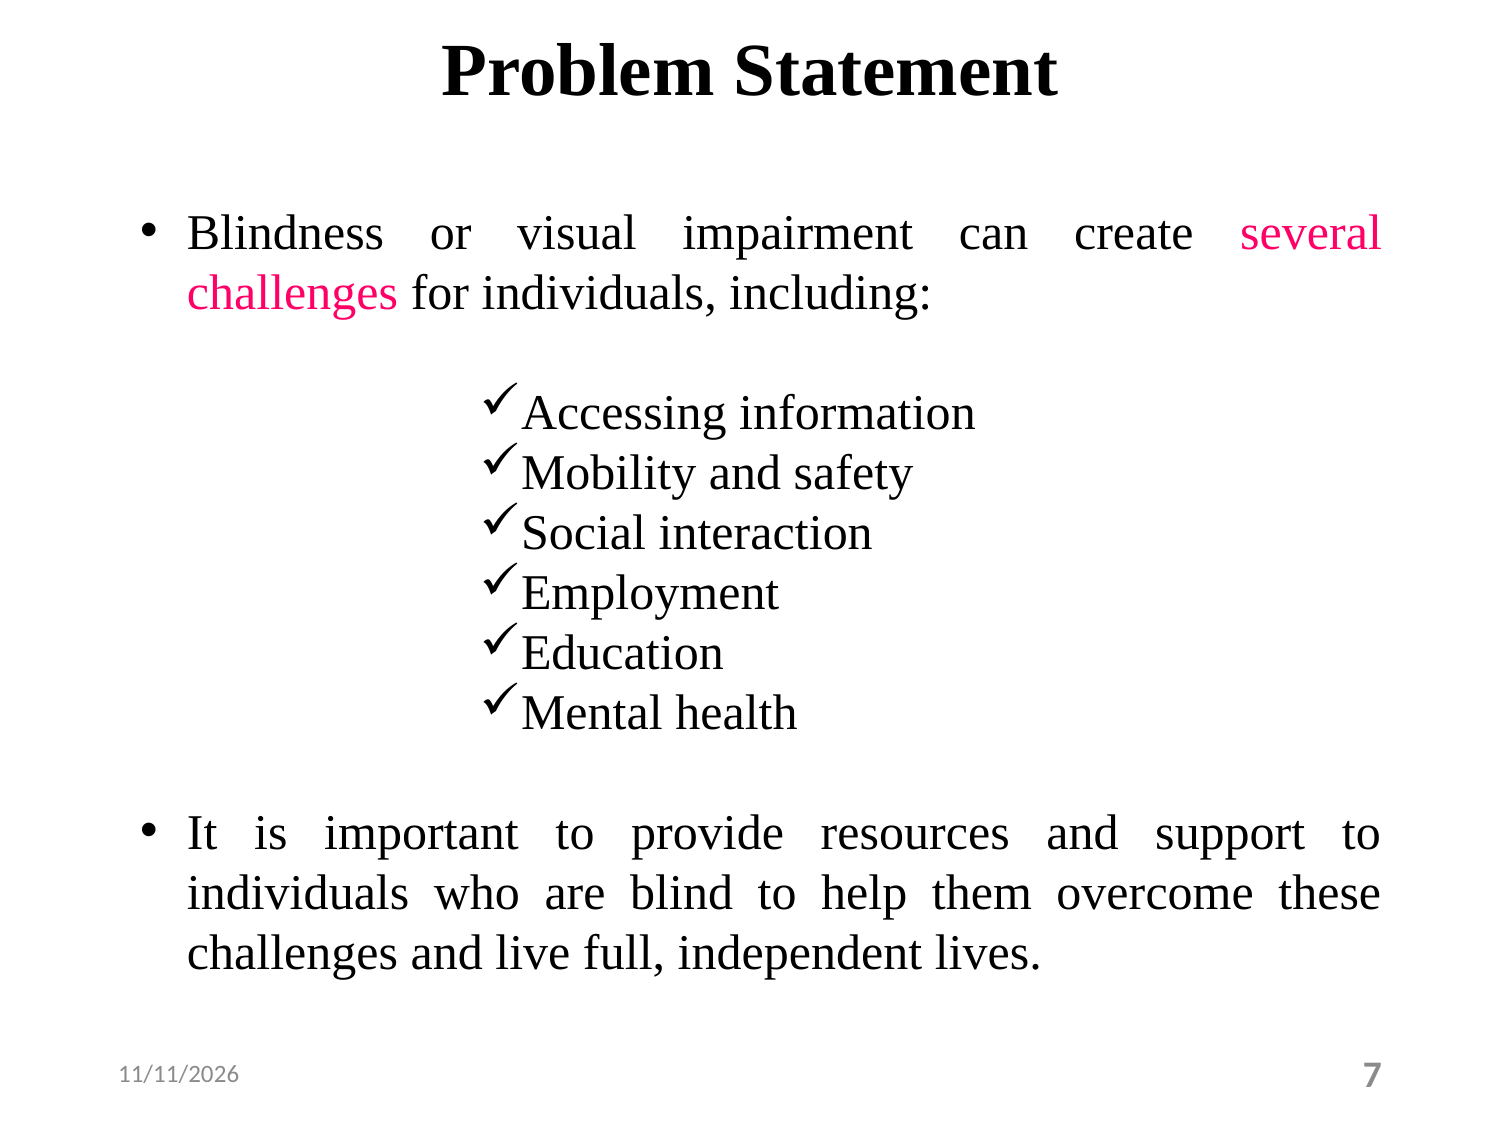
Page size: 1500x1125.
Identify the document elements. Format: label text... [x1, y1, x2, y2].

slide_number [103, 1042, 441, 1103]
text_box Blindness or visual impairment can create several challenges for individuals, including: Accessing information Mobility and safety Social interaction Employment Education Mental health It is important to provide resources and support to individuals who are blind to help them overcome these challenges and live full, independent lives. [125, 192, 1397, 987]
title Problem Statement [103, 27, 1397, 115]
slide_number 7 [1059, 1042, 1397, 1103]
